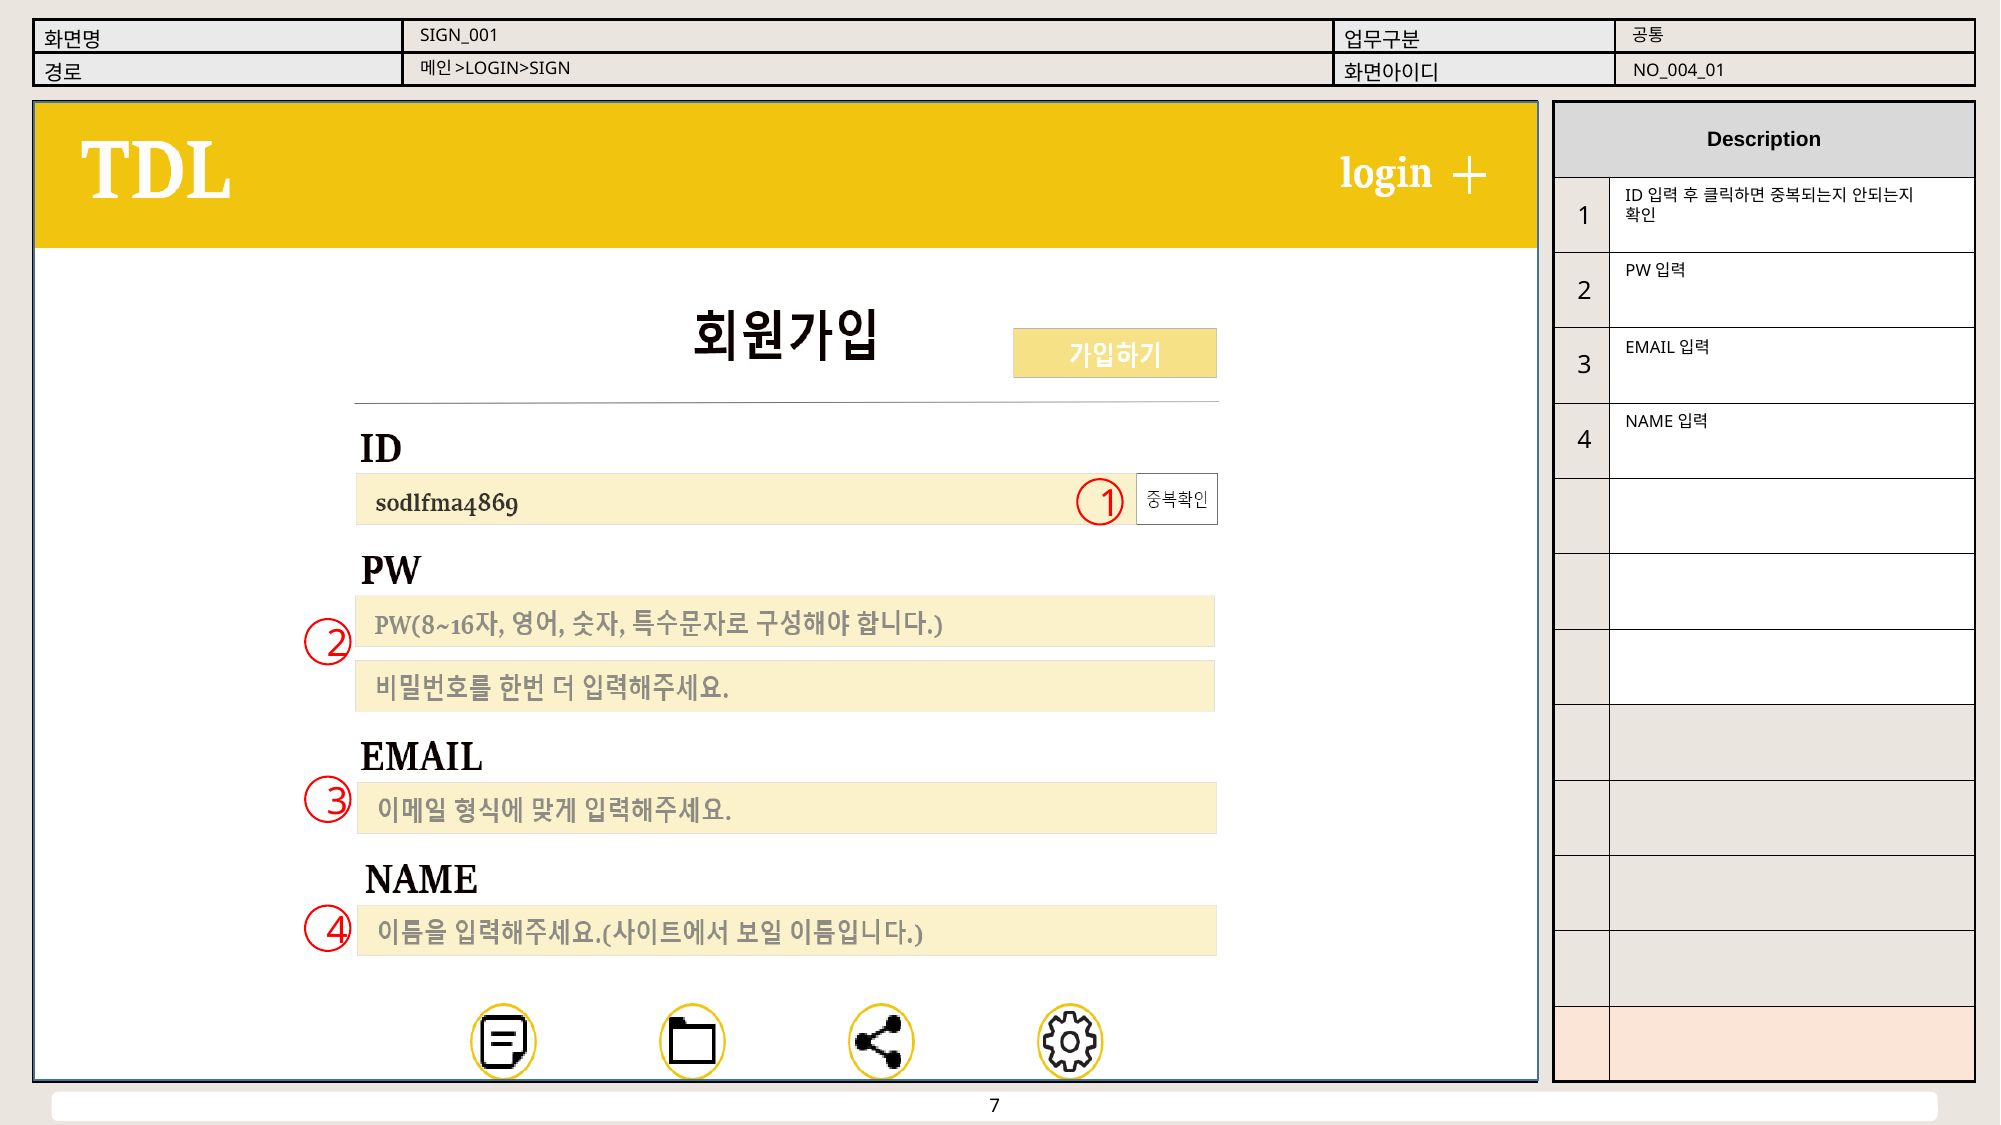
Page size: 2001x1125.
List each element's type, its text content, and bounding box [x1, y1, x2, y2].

list 공통 [1617, 19, 1975, 54]
text_box PW입력 [1610, 252, 1959, 287]
text_box 2 [304, 618, 352, 666]
list 메인>LOGIN>SIGN [404, 52, 1331, 86]
text_box EMAIL입력 [1610, 329, 1959, 364]
list NO_004_01 [1618, 53, 1976, 88]
text_box 3 [304, 775, 352, 823]
text_box 4 [304, 904, 352, 952]
text_box 1 [1076, 478, 1124, 526]
text_box 3 [1562, 340, 1602, 386]
text_box 4 [1562, 416, 1602, 462]
text_box 1 [1562, 192, 1602, 237]
text_box NAME입력 [1610, 403, 1959, 439]
list SIGN_001 [404, 19, 1331, 52]
text_box [33, 101, 1539, 1081]
text_box 2 [1562, 267, 1602, 312]
text_box ID입력 후 클릭하면 중복되는지 안되는지 확인 [1610, 177, 1959, 233]
